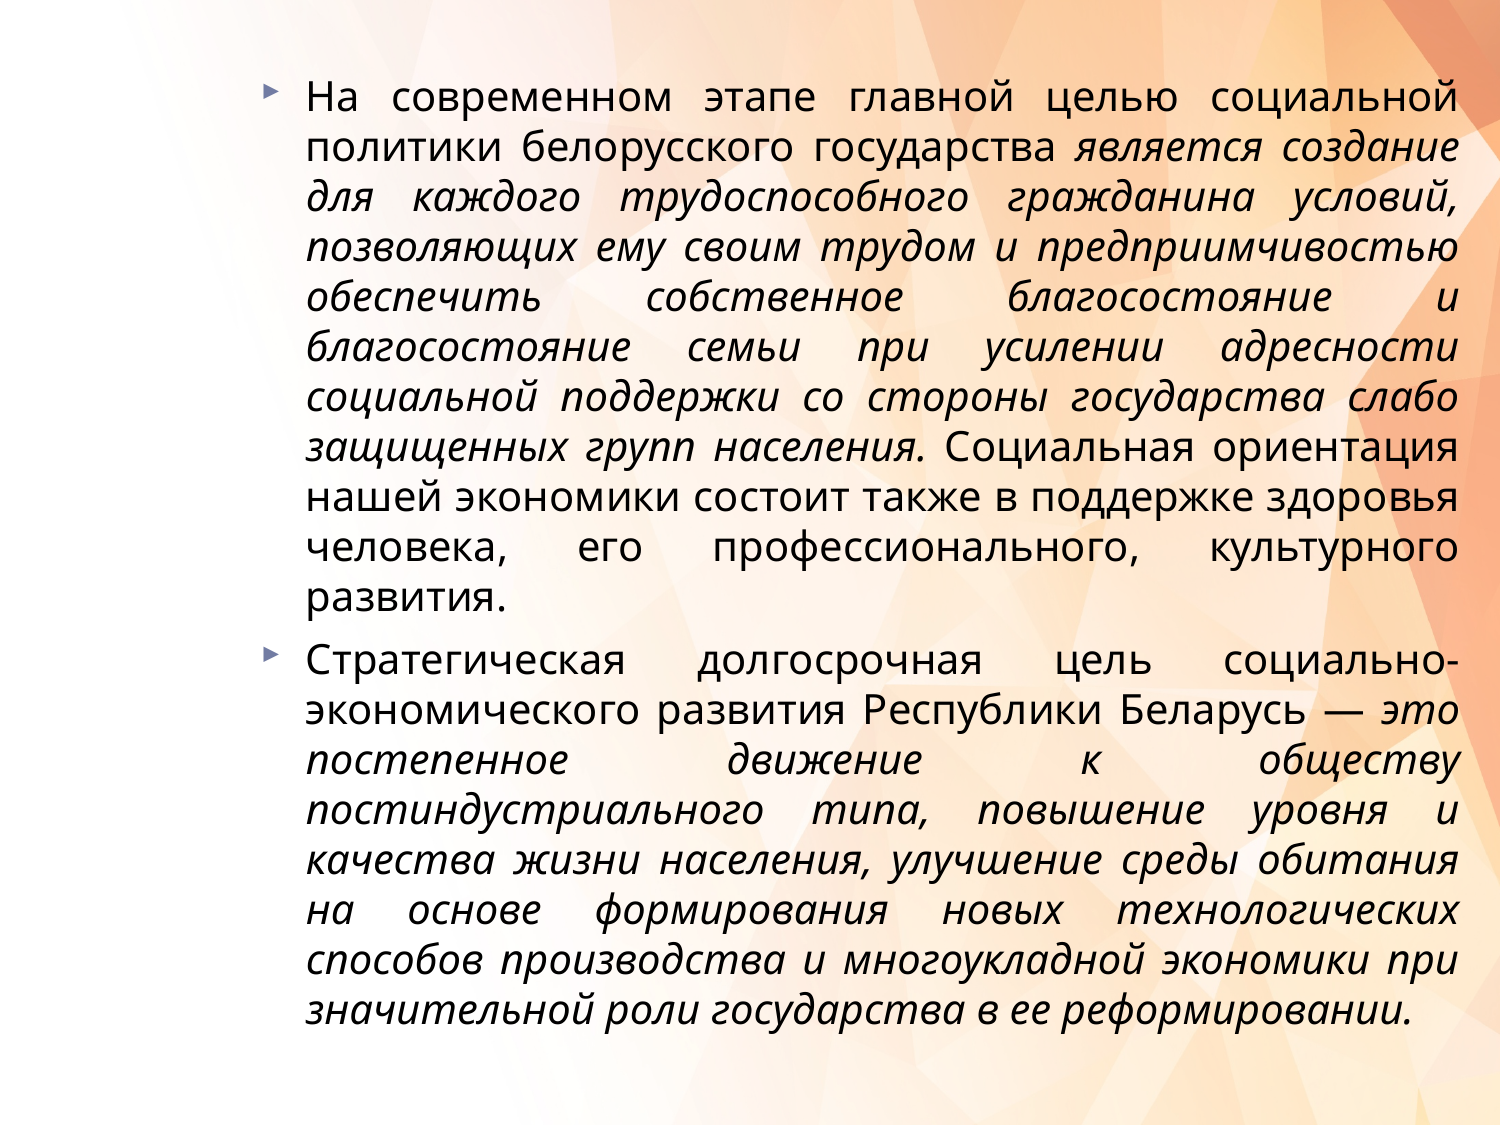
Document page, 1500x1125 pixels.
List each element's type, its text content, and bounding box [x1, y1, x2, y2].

list На современном этапе главной целью социальной политики белорусского государства является создание для каждого трудоспособного гражданина условий, позволяющих ему своим трудом и предприимчивостью обеспечить собственное благосостояние и благосостояние семьи при усилении адресности социальной поддержки со стороны государства слабо защищенных групп населения. Социальная ориентация нашей экономики состоит также в поддержке здоровья человека, его профессионального, культурного развития. Стратегическая долгосрочная цель социально-экономического развития Республики Беларусь — это постепенное движение к обществу постиндустриального типа, повышение уровня и качества жизни населения, улучшение среды обитания на основе формирования новых технологических способов производства и многоукладной экономики при значительной роли государства в ее реформировании. [246, 62, 1475, 1024]
